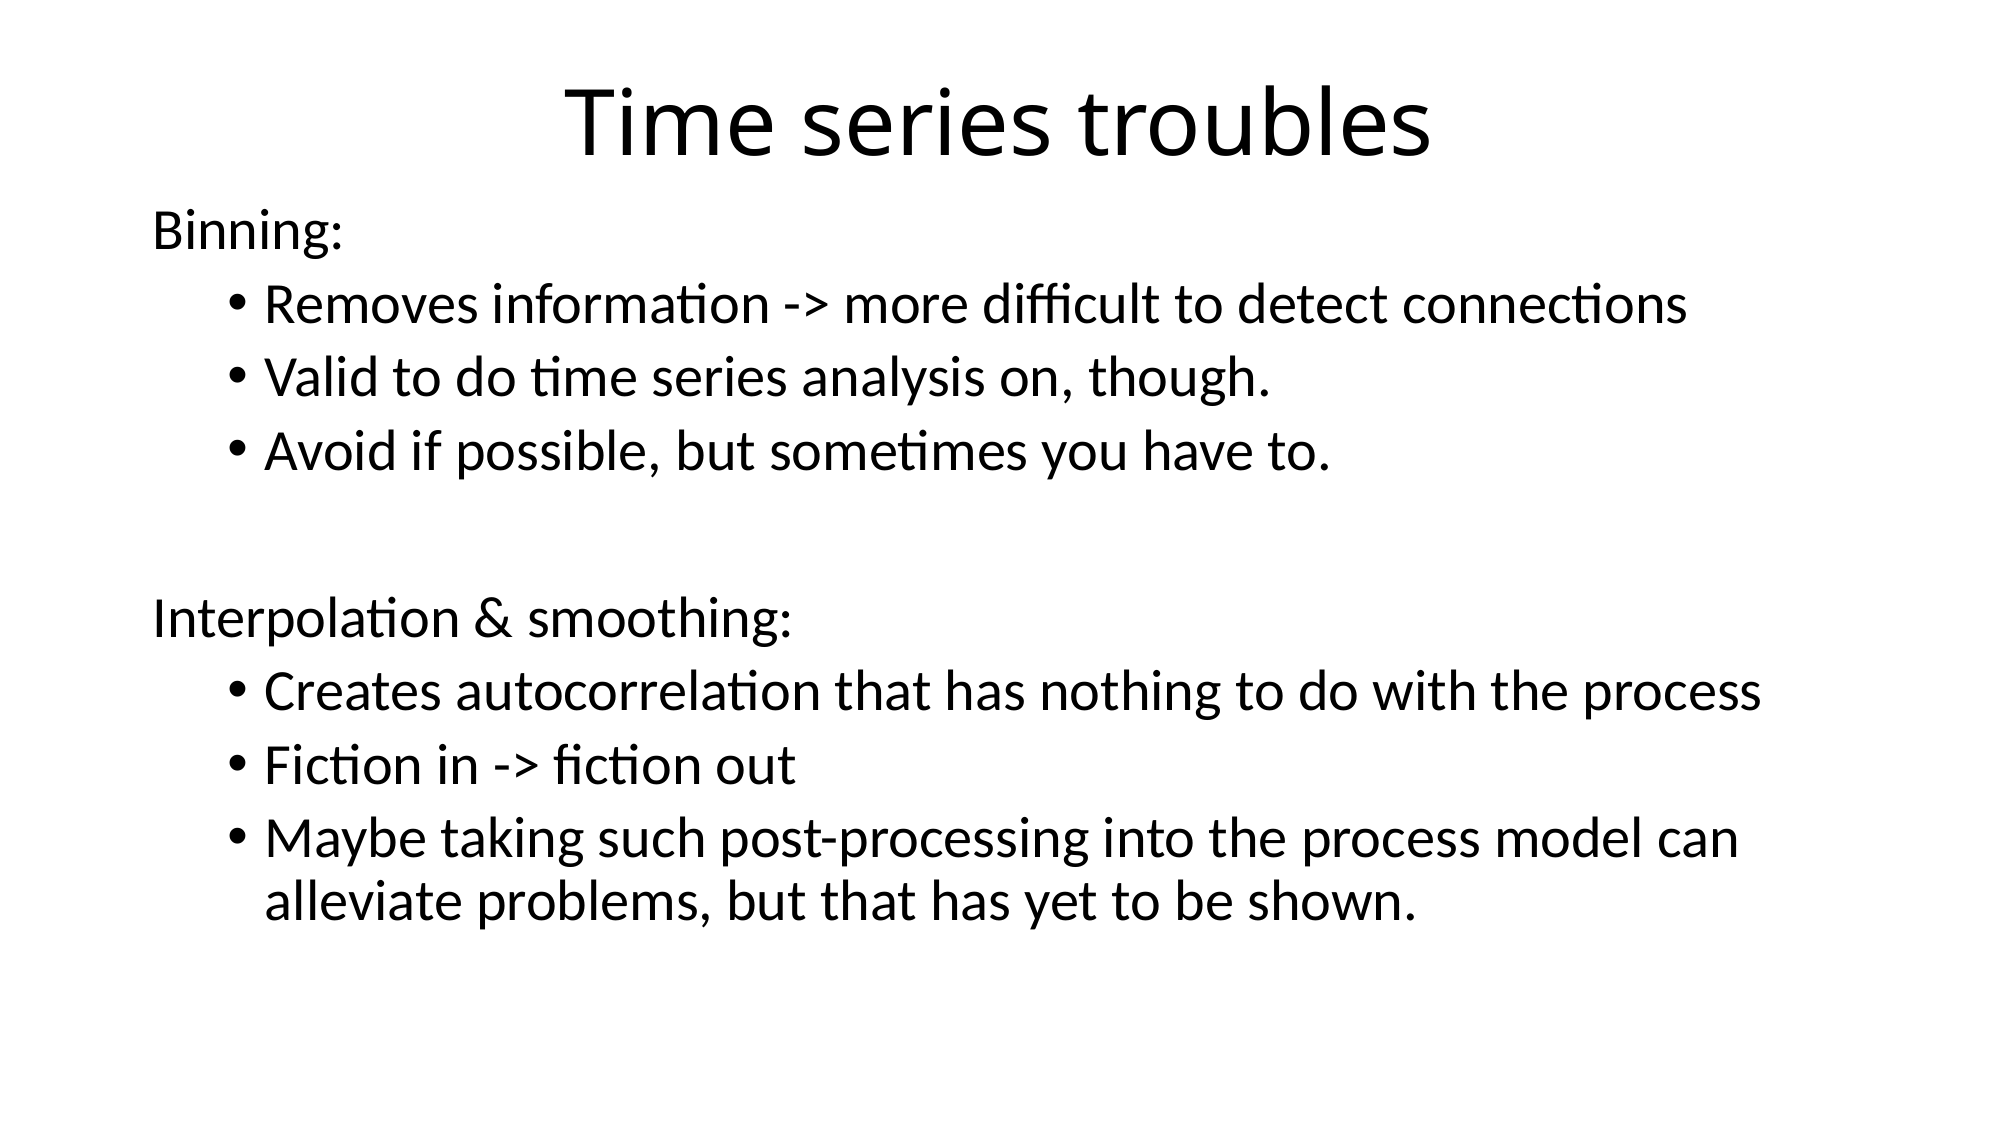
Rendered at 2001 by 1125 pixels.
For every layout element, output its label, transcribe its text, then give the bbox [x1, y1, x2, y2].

list Binning: Removes information -> more difficult to detect connections Valid to do time series analysis on, though. Avoid if possible, but sometimes you have to. Interpolation & smoothing: Creates autocorrelation that has nothing to do with the process Fiction in -> fiction out Maybe taking such post-processing into the process model can alleviate problems, but that has yet to be shown. [137, 192, 1863, 1014]
title Time series troubles [137, 59, 1863, 192]
